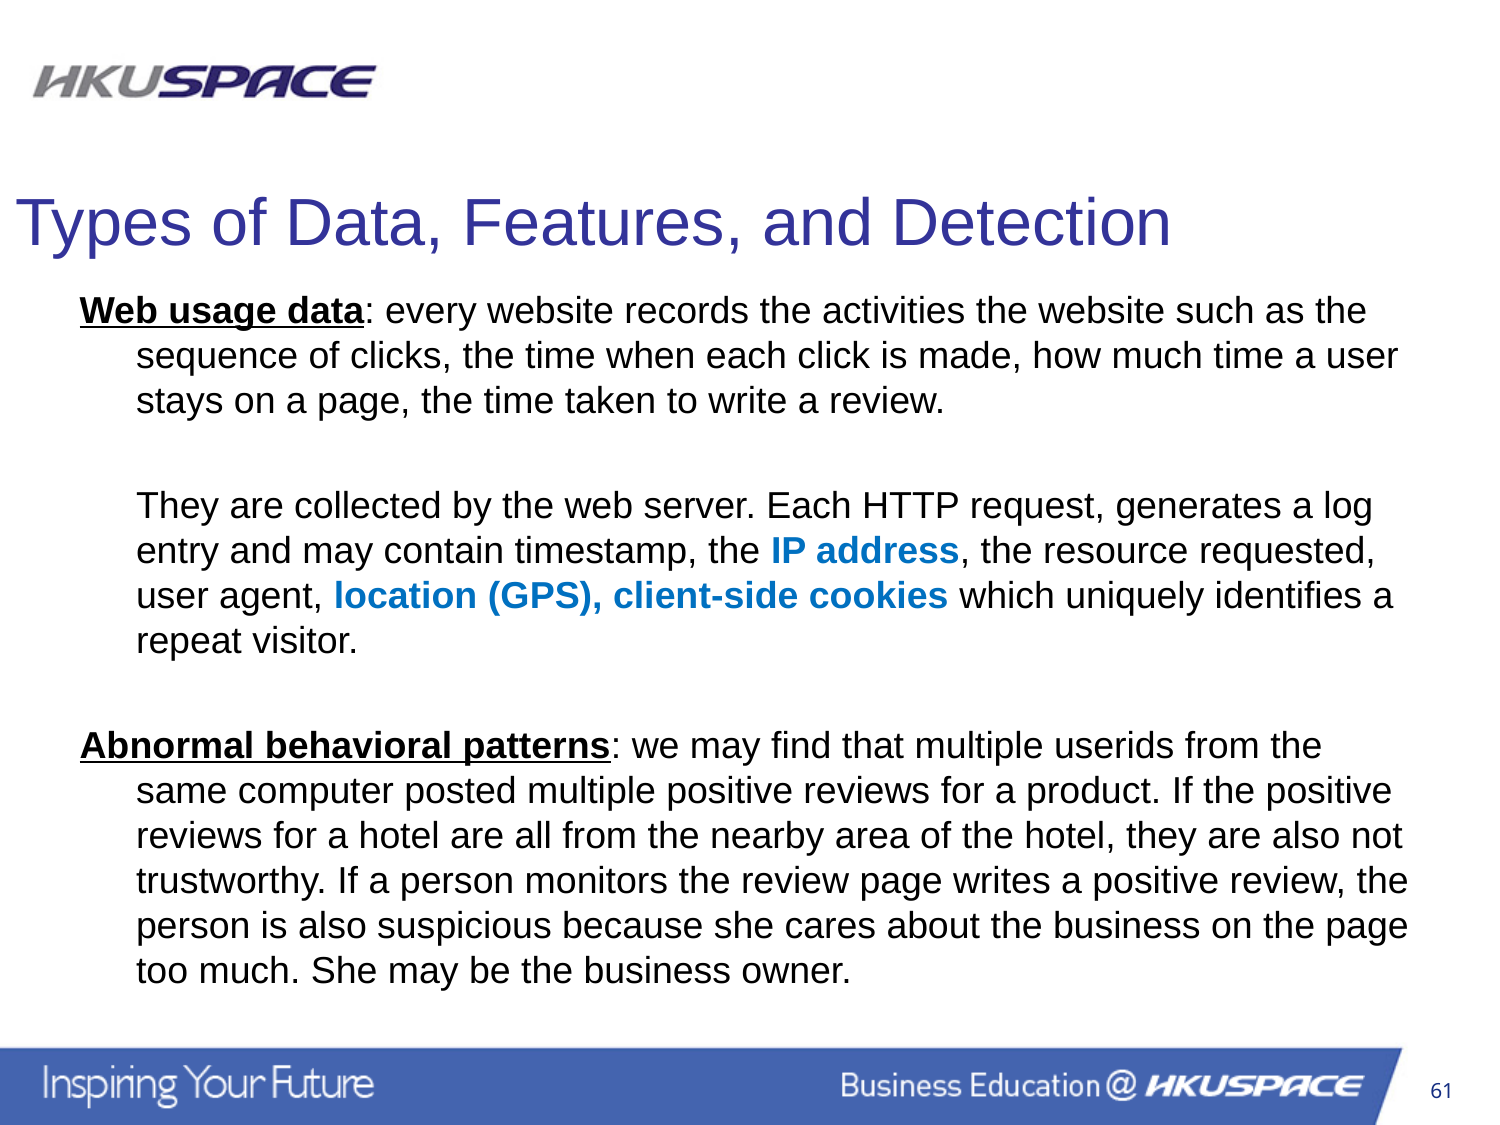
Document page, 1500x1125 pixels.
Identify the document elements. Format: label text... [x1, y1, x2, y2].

picture [0, 0, 1500, 1125]
title Types of Data, Features, and Detection [0, 101, 1325, 266]
text_box Web usage data: every website records the activities the website such as the sequence of clicks, the time when each click is made, how much time a user stays on a page, the time taken to write a review. They are collected by the web server. Each HTTP request, generates a log entry and may contain timestamp, the IP address, the resource requested, user agent, location (GPS), client-side cookies which uniquely identifies a repeat visitor. Abnormal behavioral patterns: we may find that multiple userids from the same computer posted multiple positive reviews for a product. If the positive reviews for a hotel are all from the nearby area of the hotel, they are also not trustworthy. If a person monitors the review page writes a positive review, the person is also suspicious because she cares about the business on the page too much. She may be the business owner. [64, 278, 1436, 1047]
slide_number 61 [1415, 1070, 1499, 1125]
